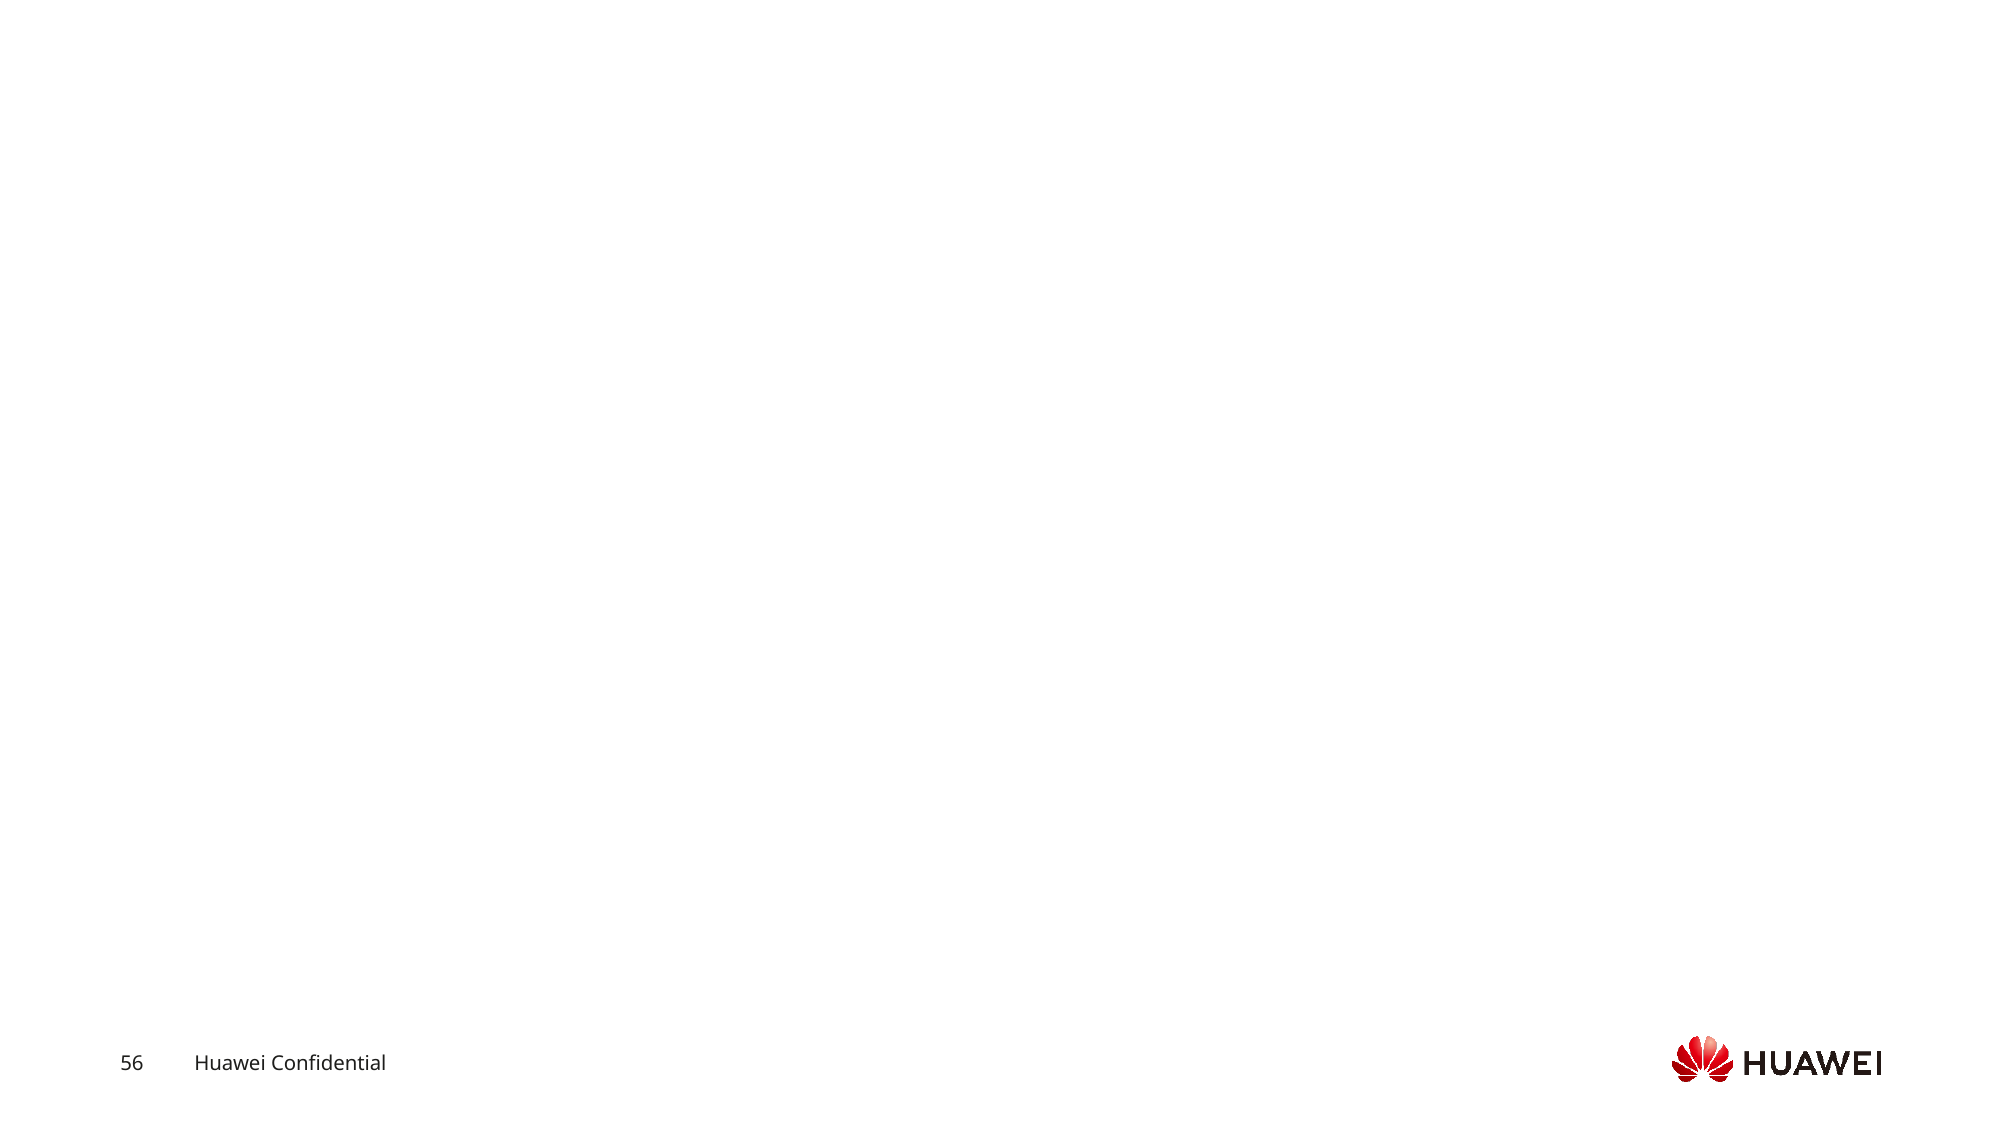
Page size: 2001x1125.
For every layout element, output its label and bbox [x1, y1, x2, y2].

picture [1672, 1036, 1881, 1082]
